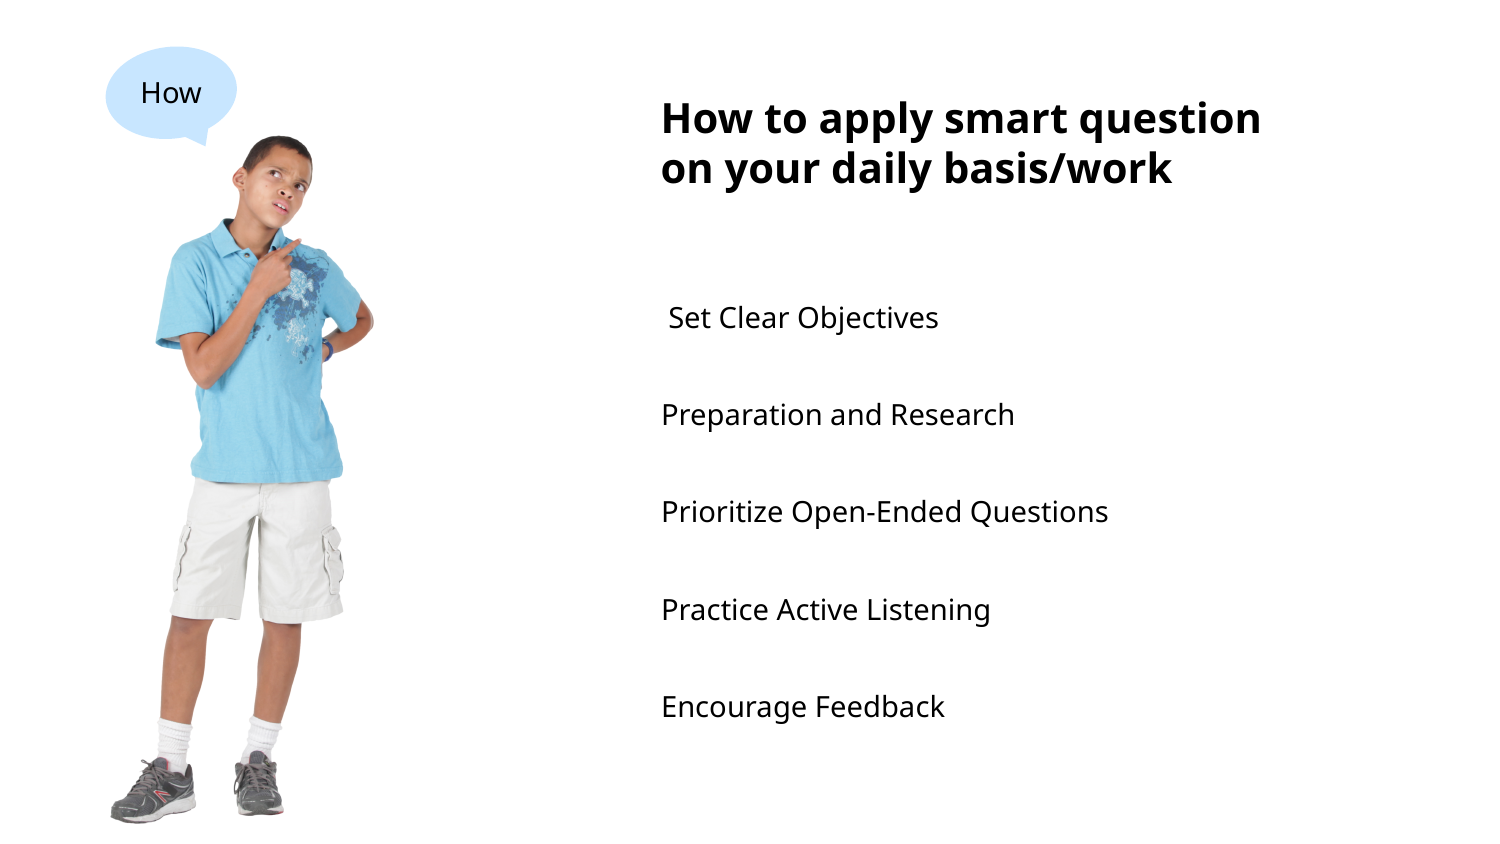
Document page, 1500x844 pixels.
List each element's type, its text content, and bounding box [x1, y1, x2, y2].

text_box Preparation and Research [645, 364, 1394, 446]
text_box How [118, 67, 225, 118]
text_box Encourage Feedback [645, 655, 1394, 738]
text_box Practice Active Listening [645, 558, 1394, 641]
text_box Set Clear Objectives [645, 266, 1337, 349]
picture [110, 134, 374, 825]
text_box [103, 44, 239, 133]
text_box Prioritize Open-Ended Questions [645, 461, 1394, 544]
text_box How to apply smart question on your daily basis/work [645, 84, 1316, 200]
